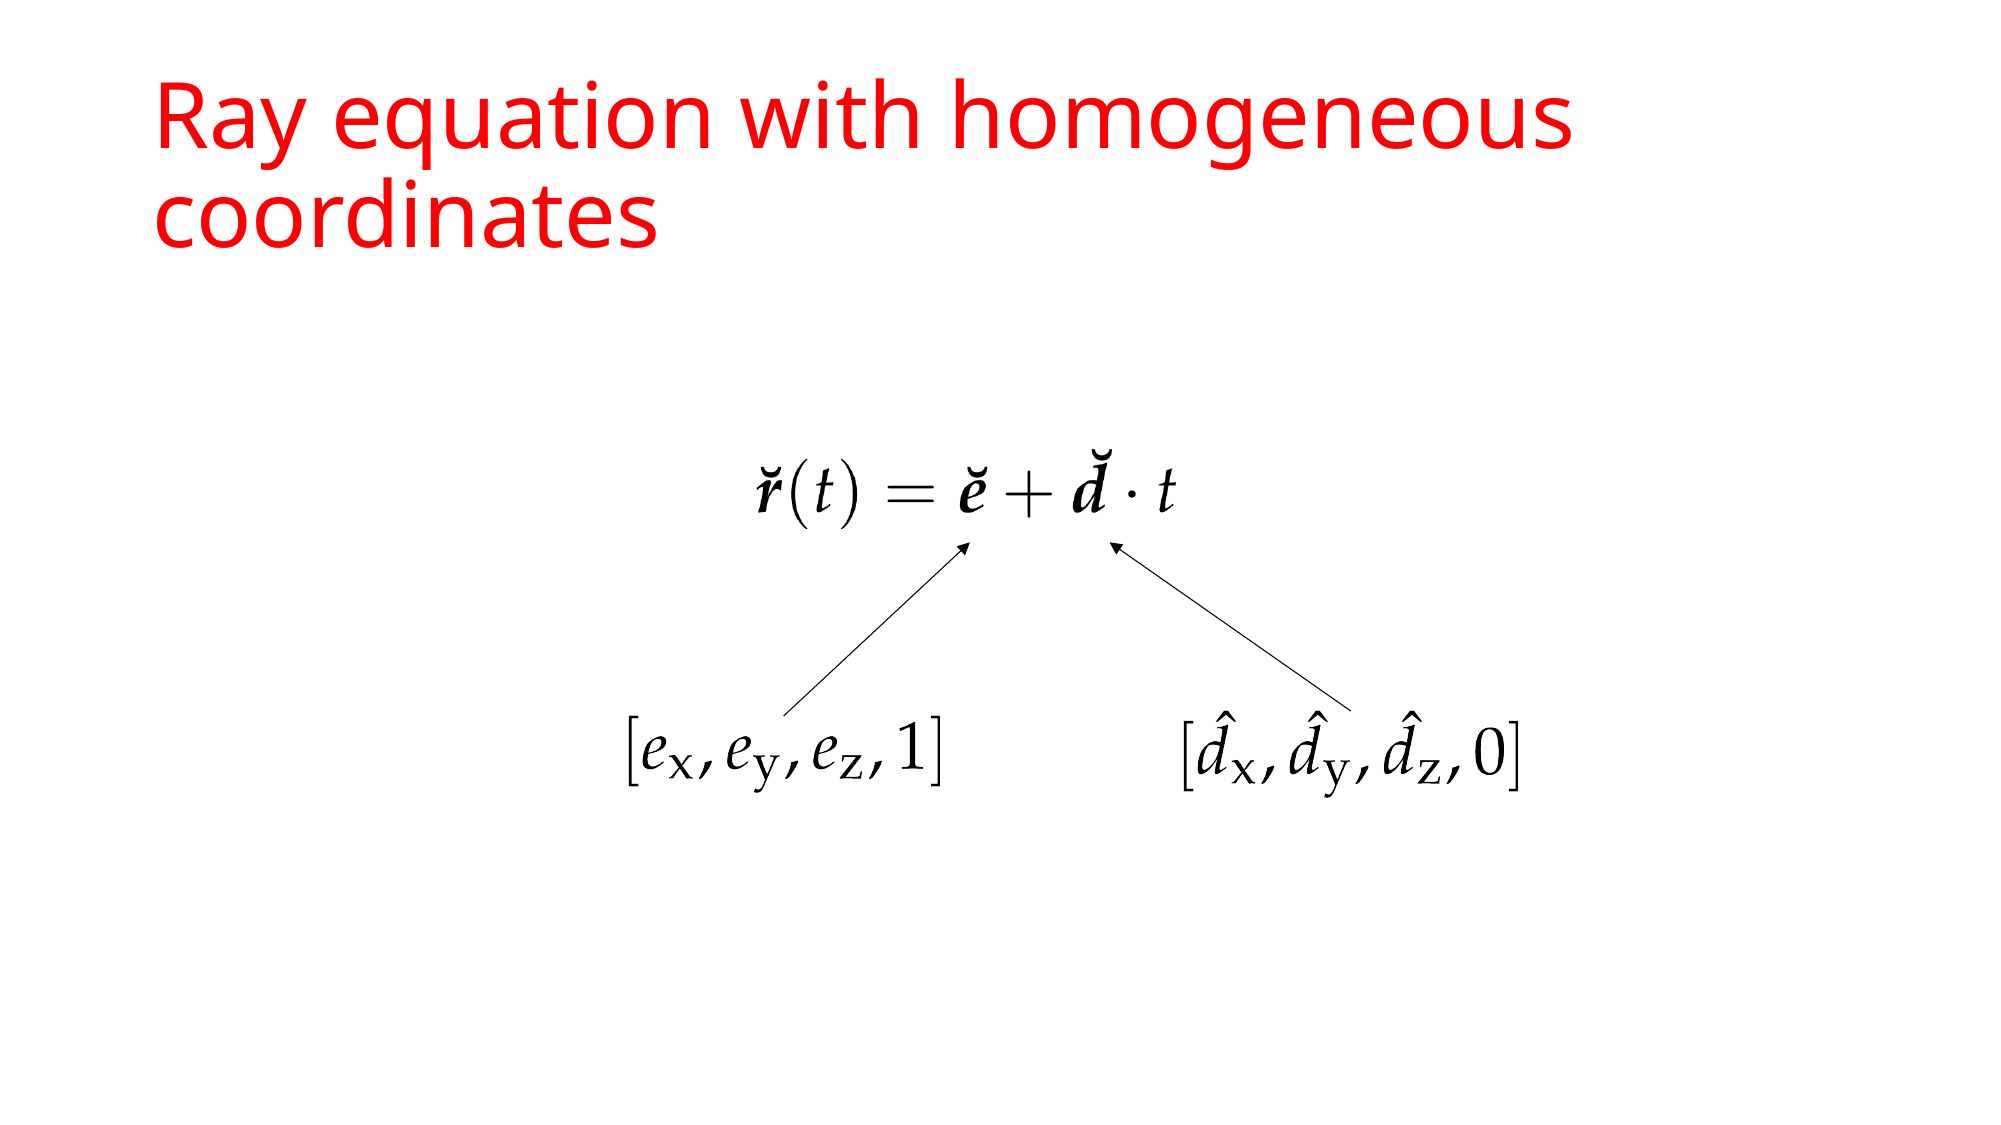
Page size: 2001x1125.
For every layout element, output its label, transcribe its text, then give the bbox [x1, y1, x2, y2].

picture [628, 715, 940, 793]
picture [1183, 710, 1518, 798]
picture [756, 449, 1176, 529]
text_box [783, 542, 970, 716]
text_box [1109, 542, 1351, 711]
title Ray equation with homogeneous coordinates [137, 59, 1863, 278]
